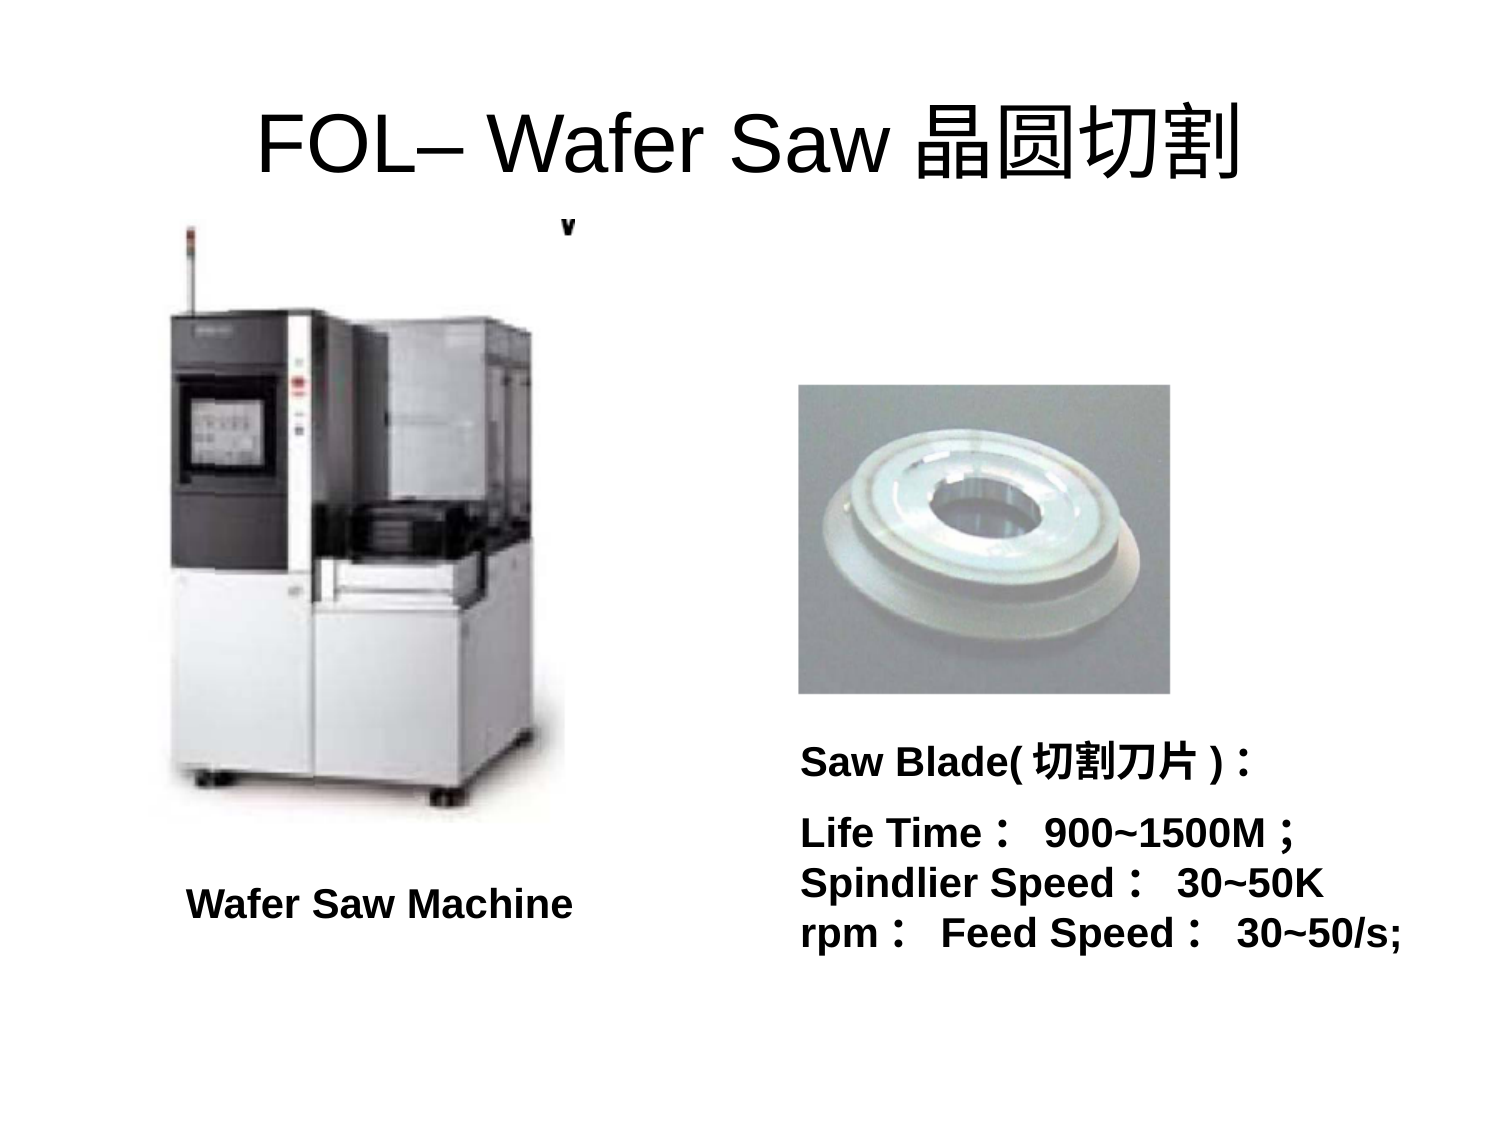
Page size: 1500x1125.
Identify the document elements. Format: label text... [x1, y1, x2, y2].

text_box Saw Blade(切割刀片)： Life Time：900~1500M； Spindlier Speed：30~50K rpm：Feed Speed：30~50/s; [785, 727, 1461, 964]
picture [785, 373, 1187, 717]
picture [147, 219, 575, 828]
text_box Wafer Saw Machine [171, 869, 597, 935]
title FOL– Wafer Saw晶圆切割 [75, 45, 1425, 233]
